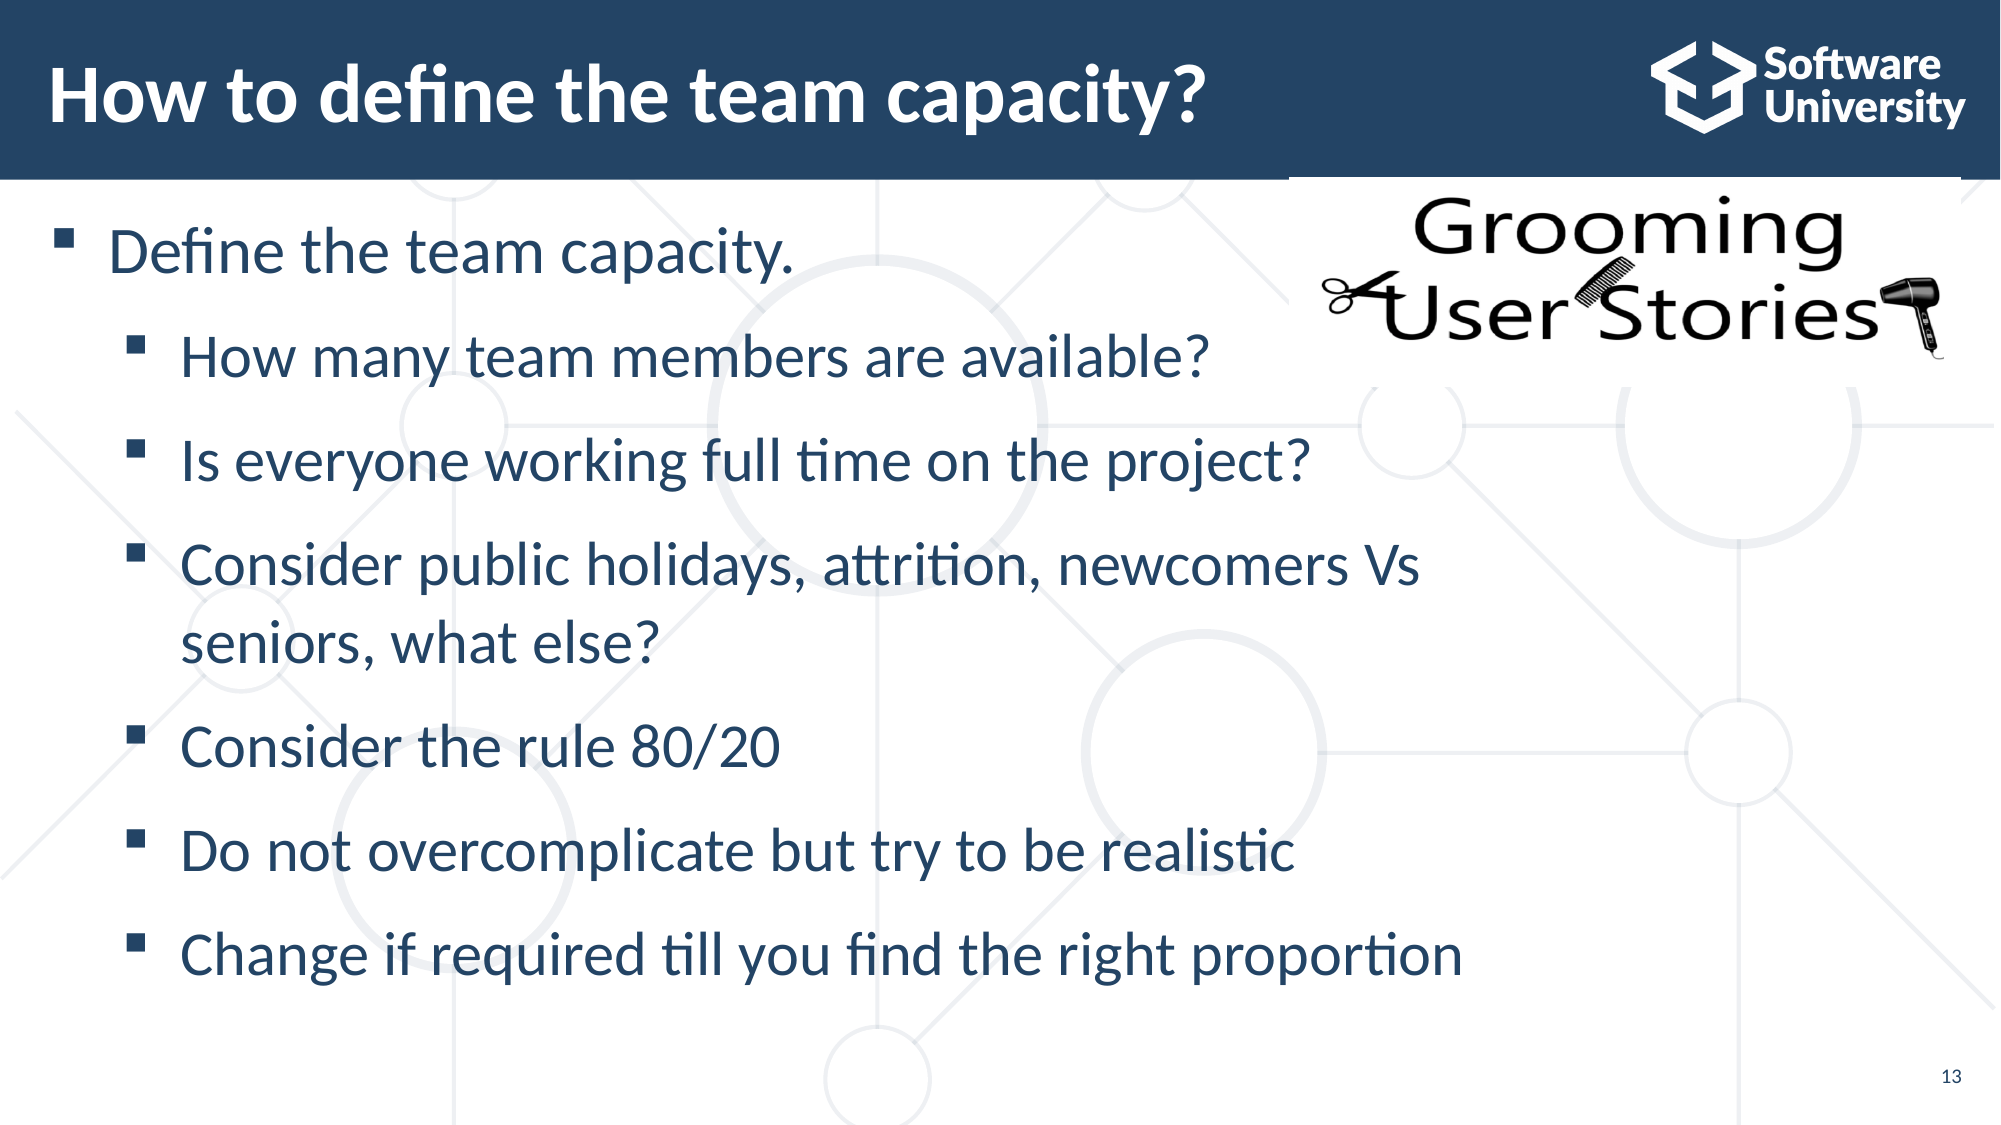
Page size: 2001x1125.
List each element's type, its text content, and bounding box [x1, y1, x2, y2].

picture [1289, 177, 1961, 387]
slide_number 13 [1897, 1049, 1968, 1101]
title How to define the team capacity? [31, 16, 1625, 162]
list Define the team capacity. How many team members are available? Is everyone working full time on the project? Consider public holidays, attrition, newcomers Vs seniors, what else? Consider the rule 80/20 Do not overcomplicate but try to be realistic Change if required till you find the right proportion [31, 196, 1575, 1125]
picture [1651, 41, 1966, 134]
